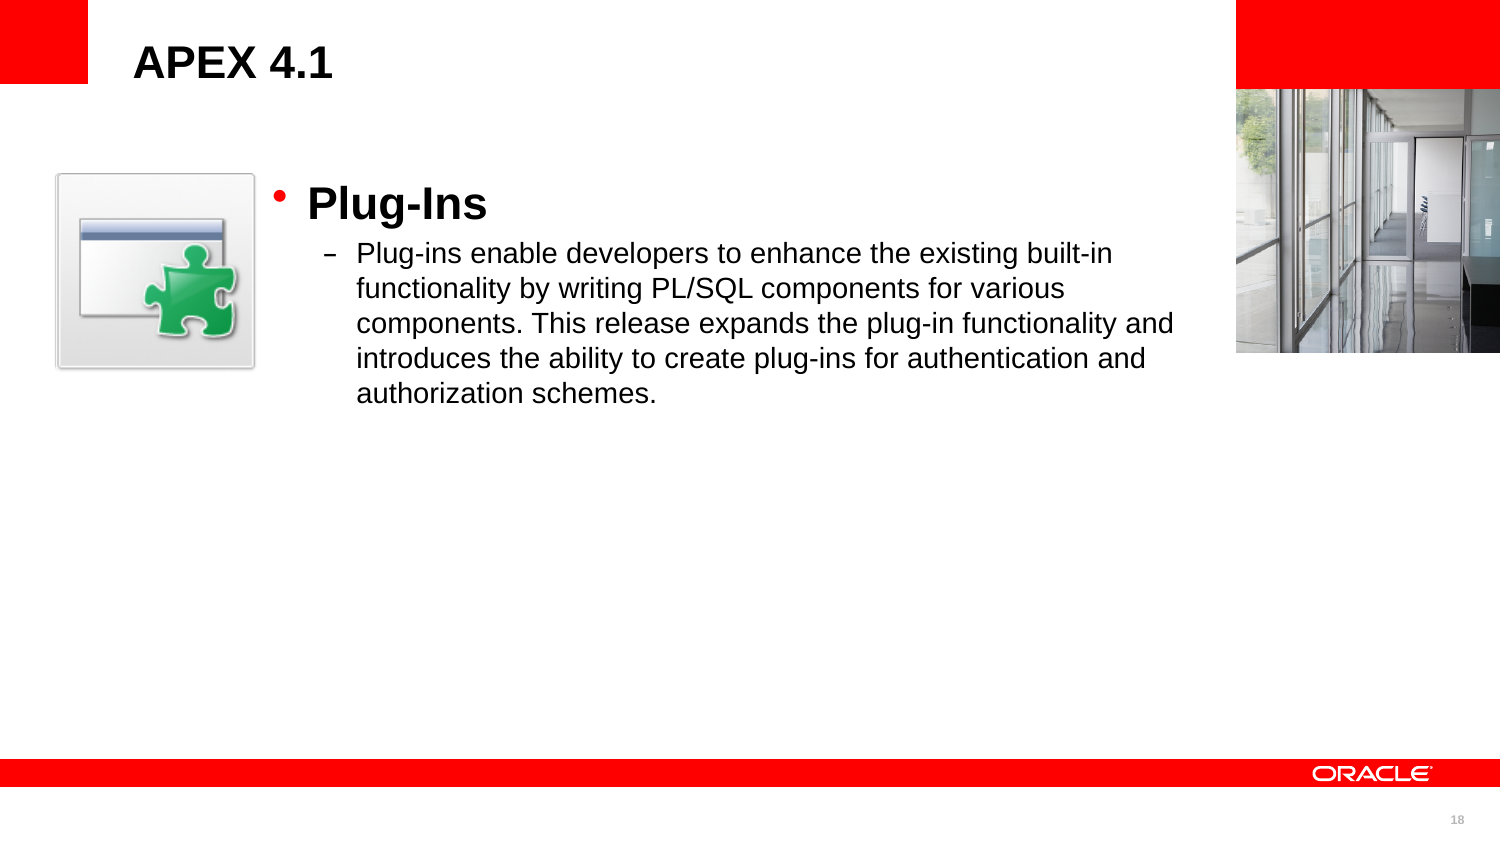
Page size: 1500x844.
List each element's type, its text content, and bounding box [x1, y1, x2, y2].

picture [0, 0, 88, 84]
picture [0, 759, 1500, 787]
picture [1236, 89, 1500, 353]
list Plug-Ins Plug-ins enable developers to enhance the existing built-in functionality by writing PL/SQL components for various components. This release expands the plug-in functionality and introduces the ability to create plug-ins for authentication and authorization schemes. [272, 173, 1211, 649]
picture [54, 173, 257, 375]
title APEX 4.1 [132, 33, 1211, 107]
